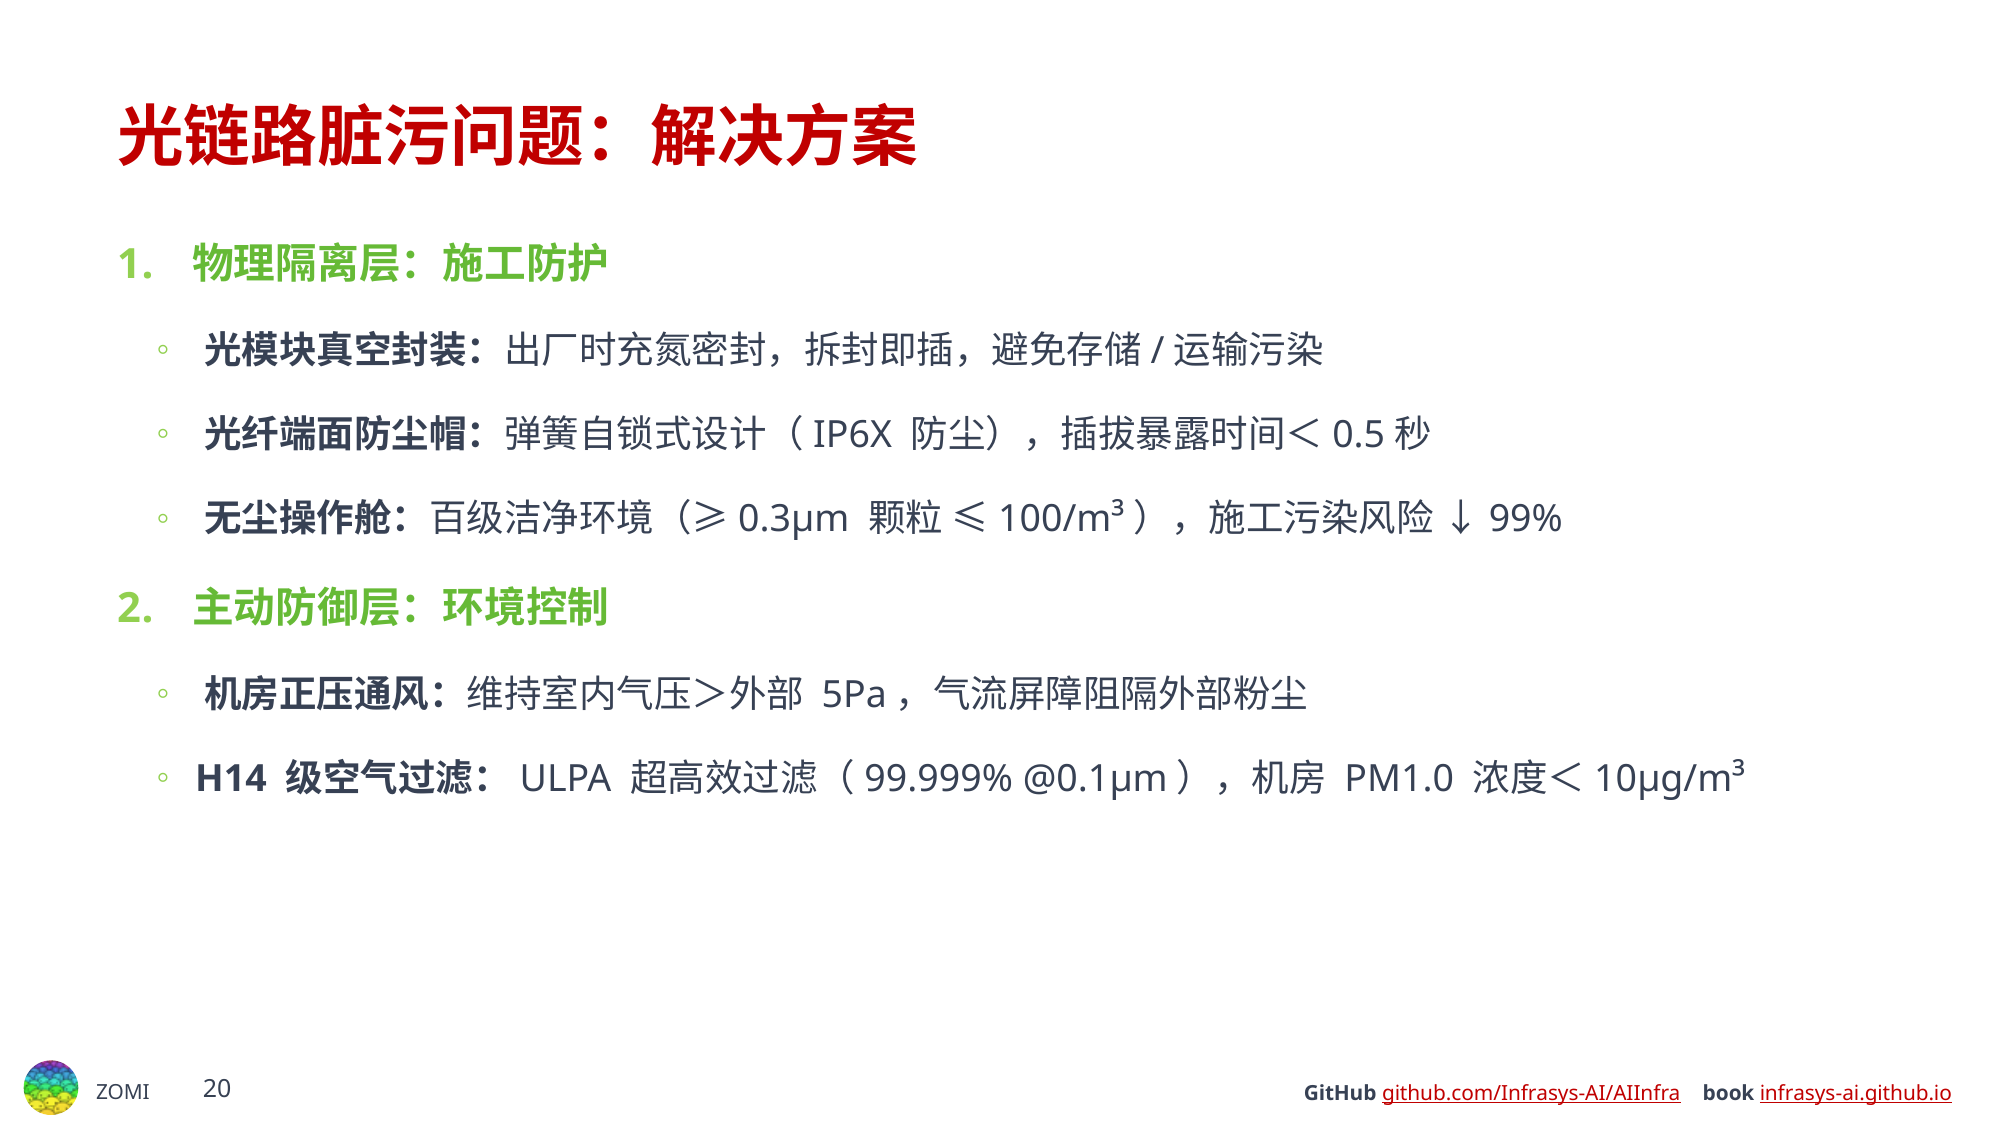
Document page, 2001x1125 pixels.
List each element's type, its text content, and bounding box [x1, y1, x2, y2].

title 光链路脏污问题：解决方案 [102, 85, 1901, 183]
picture [23, 1060, 79, 1115]
list 物理隔离层：施工防护 ​​光模块真空封装​​：出厂时充氮密封，拆封即插，​​避免存储/运输污染​​ ​​光纤端面防尘帽​​：弹簧自锁式设计（IP6X 防尘），​​插拔暴露时间＜0.5秒​​ ​​无尘操作舱​​：百级洁净环境（≥0.3μm 颗粒 ≤100/m³），​​施工污染风险 ↓99%​​ 主动防御层：环境控制 ​​机房正压通风：维持室内气压＞外部 5Pa，​​气流屏障阻隔外部粉尘​​ ​​H14 级空气过滤​​：ULPA 超高效过滤（99.999% @0.1μm），​​机房 PM1.0 浓度＜10μg/m³​ [102, 204, 1901, 1043]
